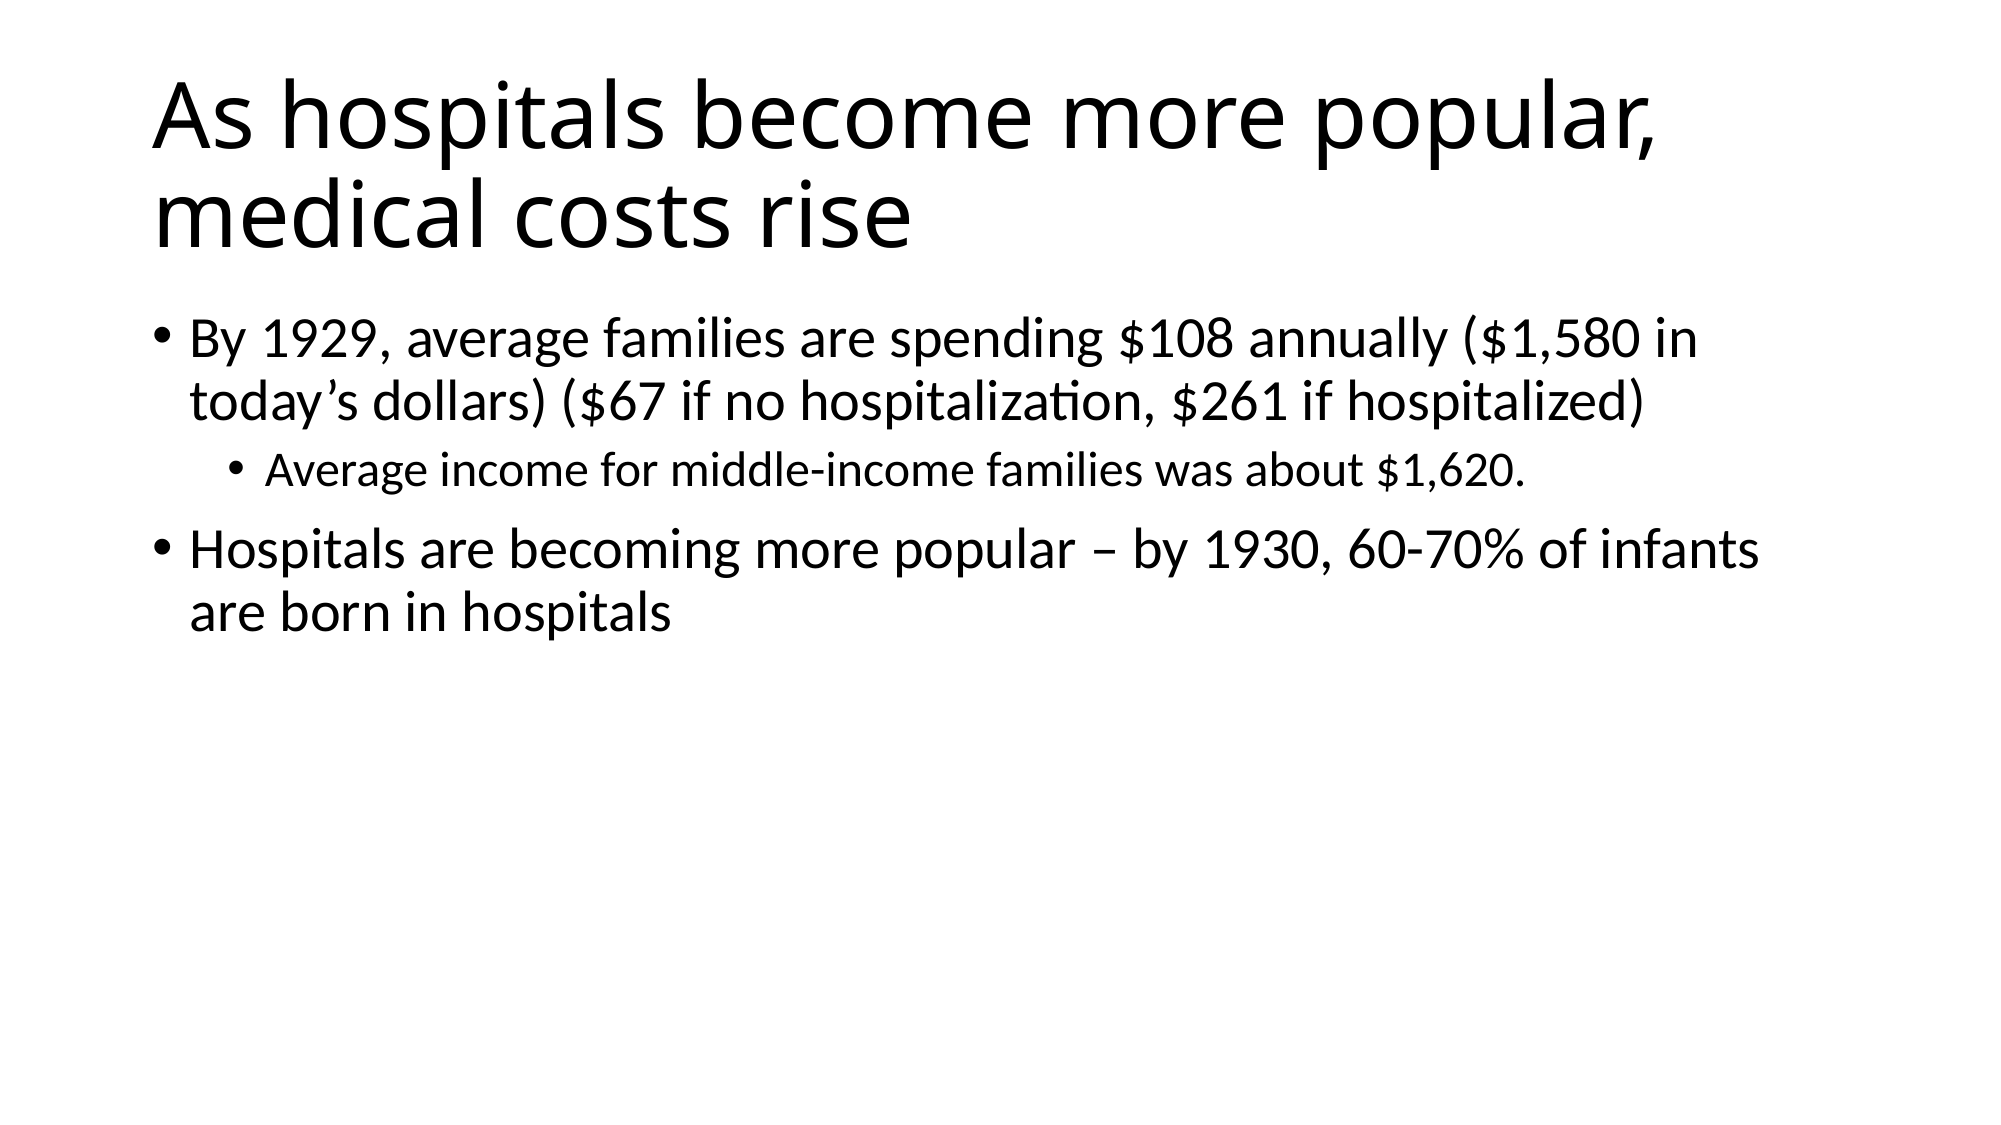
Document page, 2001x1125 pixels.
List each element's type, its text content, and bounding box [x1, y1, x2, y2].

title As hospitals become more popular, medical costs rise [137, 59, 1863, 278]
list By 1929, average families are spending $108 annually ($1,580 in today’s dollars) ($67 if no hospitalization, $261 if hospitalized) Average income for middle-income families was about $1,620. Hospitals are becoming more popular – by 1930, 60-70% of infants are born in hospitals [137, 299, 1863, 1014]
